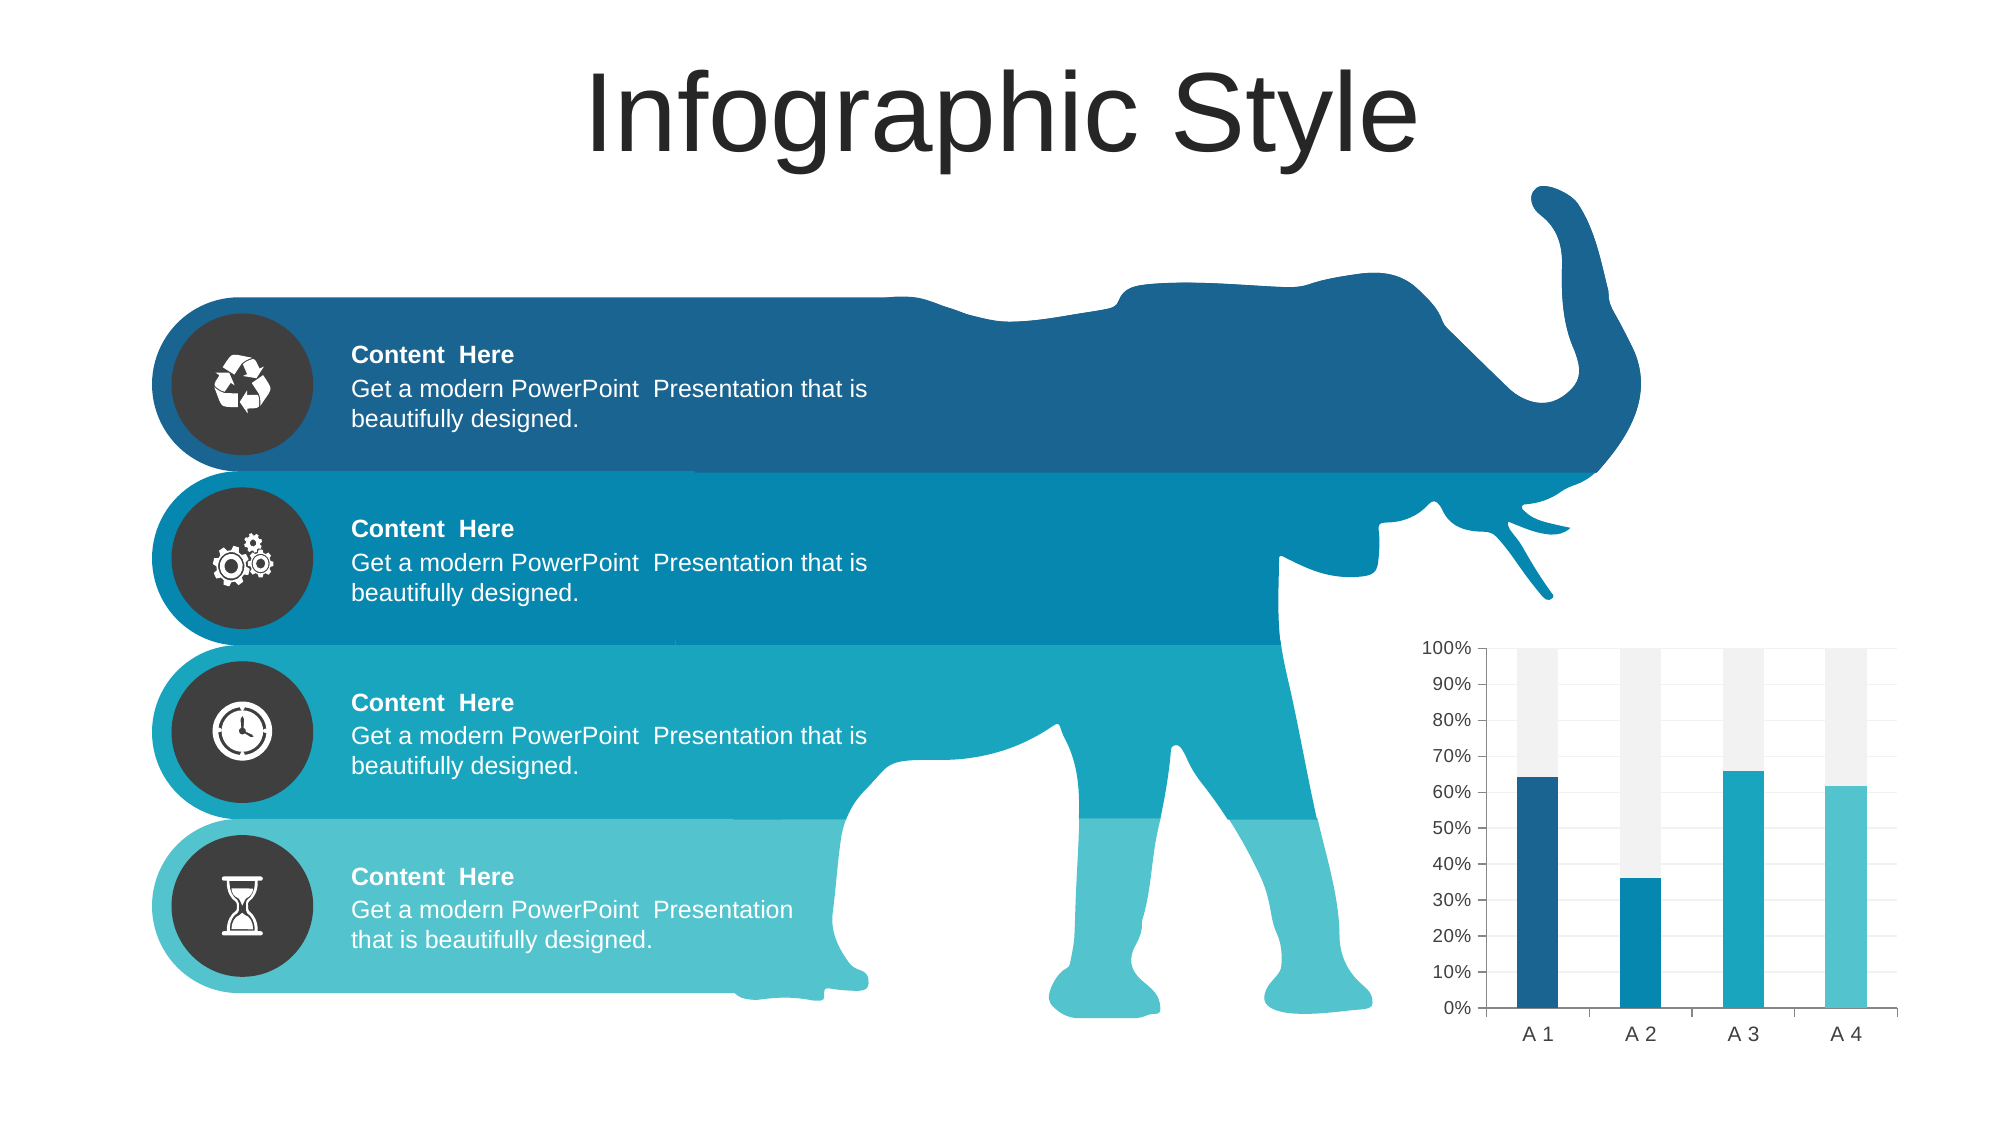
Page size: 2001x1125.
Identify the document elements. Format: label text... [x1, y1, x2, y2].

text_box [221, 876, 263, 936]
text_box [730, 820, 869, 1001]
text_box [152, 818, 742, 994]
text_box [694, 186, 1641, 473]
text_box [214, 354, 271, 414]
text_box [335, 678, 924, 789]
text_box [152, 297, 884, 471]
text_box [212, 533, 274, 587]
text_box [212, 701, 273, 761]
text_box [152, 645, 732, 819]
text_box [1048, 818, 1161, 1019]
text_box [152, 471, 694, 645]
chart [1411, 628, 1908, 1055]
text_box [335, 504, 926, 615]
text_box [171, 661, 314, 803]
text_box [171, 835, 314, 977]
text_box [335, 852, 811, 963]
text_box [171, 487, 314, 630]
text_box [675, 472, 1595, 645]
text_box [667, 643, 1318, 820]
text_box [335, 330, 924, 441]
list Infographic Style [53, 55, 1952, 175]
text_box [1229, 820, 1373, 1014]
text_box [171, 313, 314, 456]
